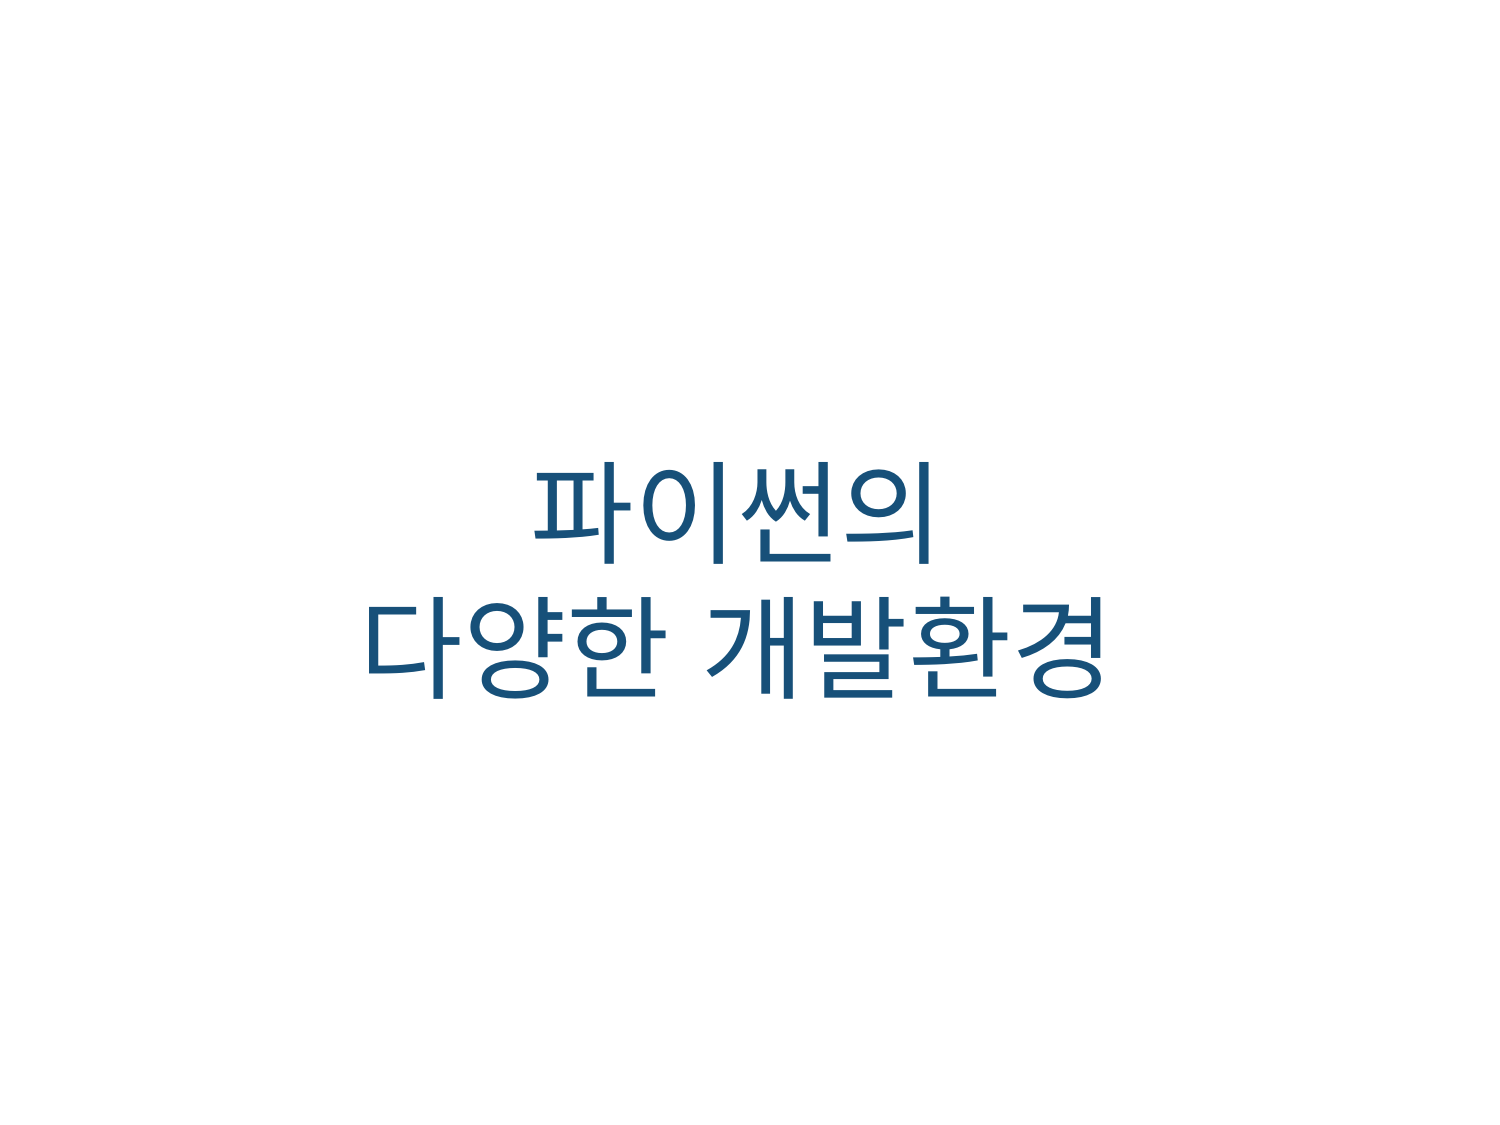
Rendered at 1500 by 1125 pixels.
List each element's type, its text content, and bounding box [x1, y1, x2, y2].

text_box 파이썬의 다양한 개발환경 [344, 435, 1131, 721]
